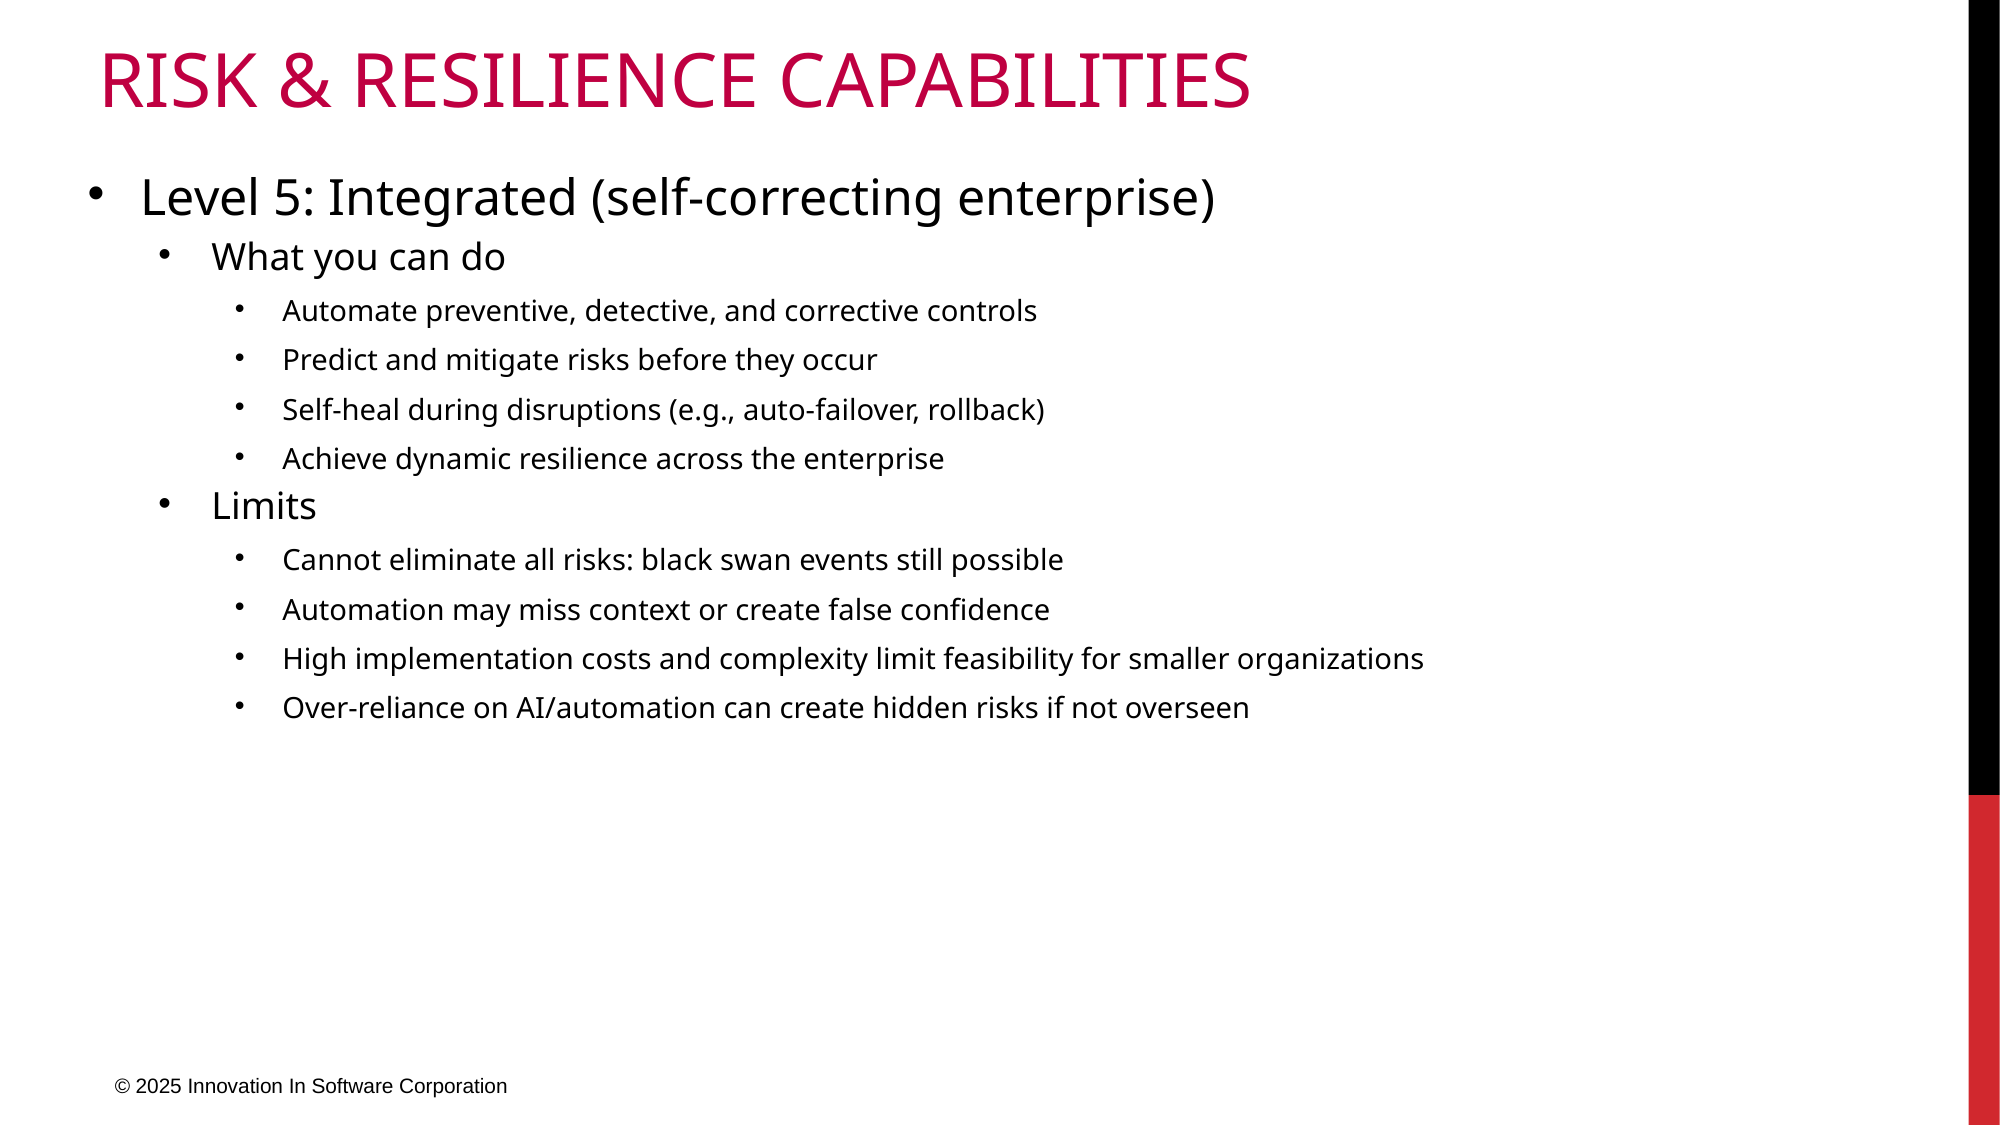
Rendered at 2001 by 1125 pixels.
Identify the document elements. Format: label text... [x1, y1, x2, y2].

title Risk & Resilience capabilities [98, 23, 1413, 143]
list Level 5: Integrated (self-correcting enterprise) What you can do Automate preventive, detective, and corrective controls Predict and mitigate risks before they occur Self-heal during disruptions (e.g., auto-failover, rollback) Achieve dynamic resilience across the enterprise Limits Cannot eliminate all risks: black swan events still possible Automation may miss context or create false confidence High implementation costs and complexity limit feasibility for smaller organizations Over-reliance on AI/automation can create hidden risks if not overseen [69, 172, 1766, 990]
footer © 2025 Innovation In Software Corporation [99, 1065, 850, 1112]
